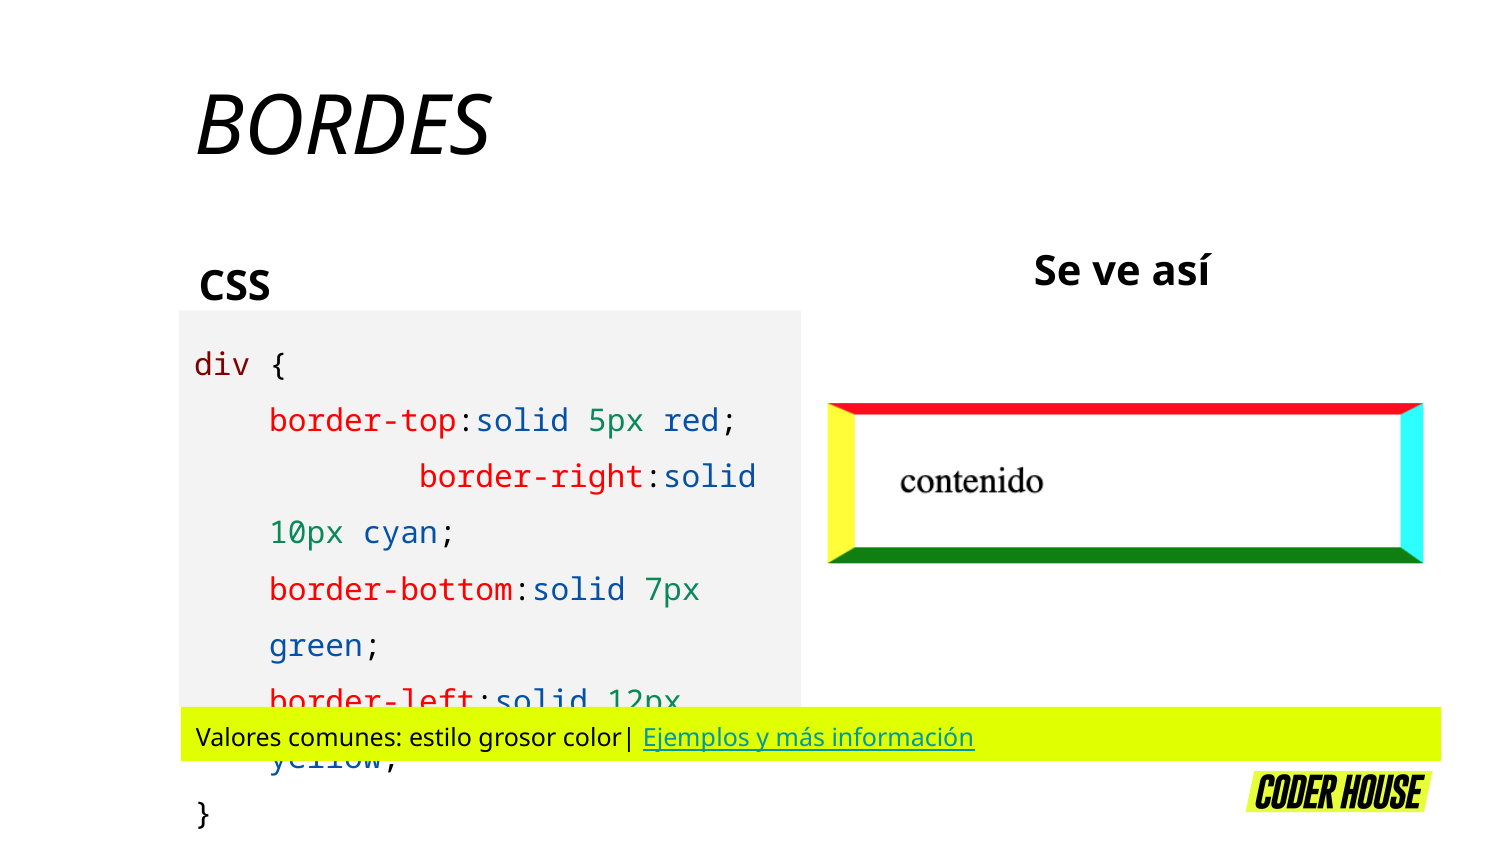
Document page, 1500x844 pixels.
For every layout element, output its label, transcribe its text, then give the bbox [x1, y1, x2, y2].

text_box Valores comunes: estilo grosor color| Ejemplos y más información [180, 706, 1442, 762]
picture [813, 394, 1437, 600]
text_box BORDES [179, 41, 1203, 156]
text_box CSS [183, 243, 369, 317]
text_box Se ve así [1018, 228, 1242, 302]
text_box div { border-top:solid 5px red; border-right:solid 10px cyan; border-bottom:solid 7px green; border-left:solid 12px yellow; } [179, 310, 802, 707]
picture [1241, 764, 1437, 819]
